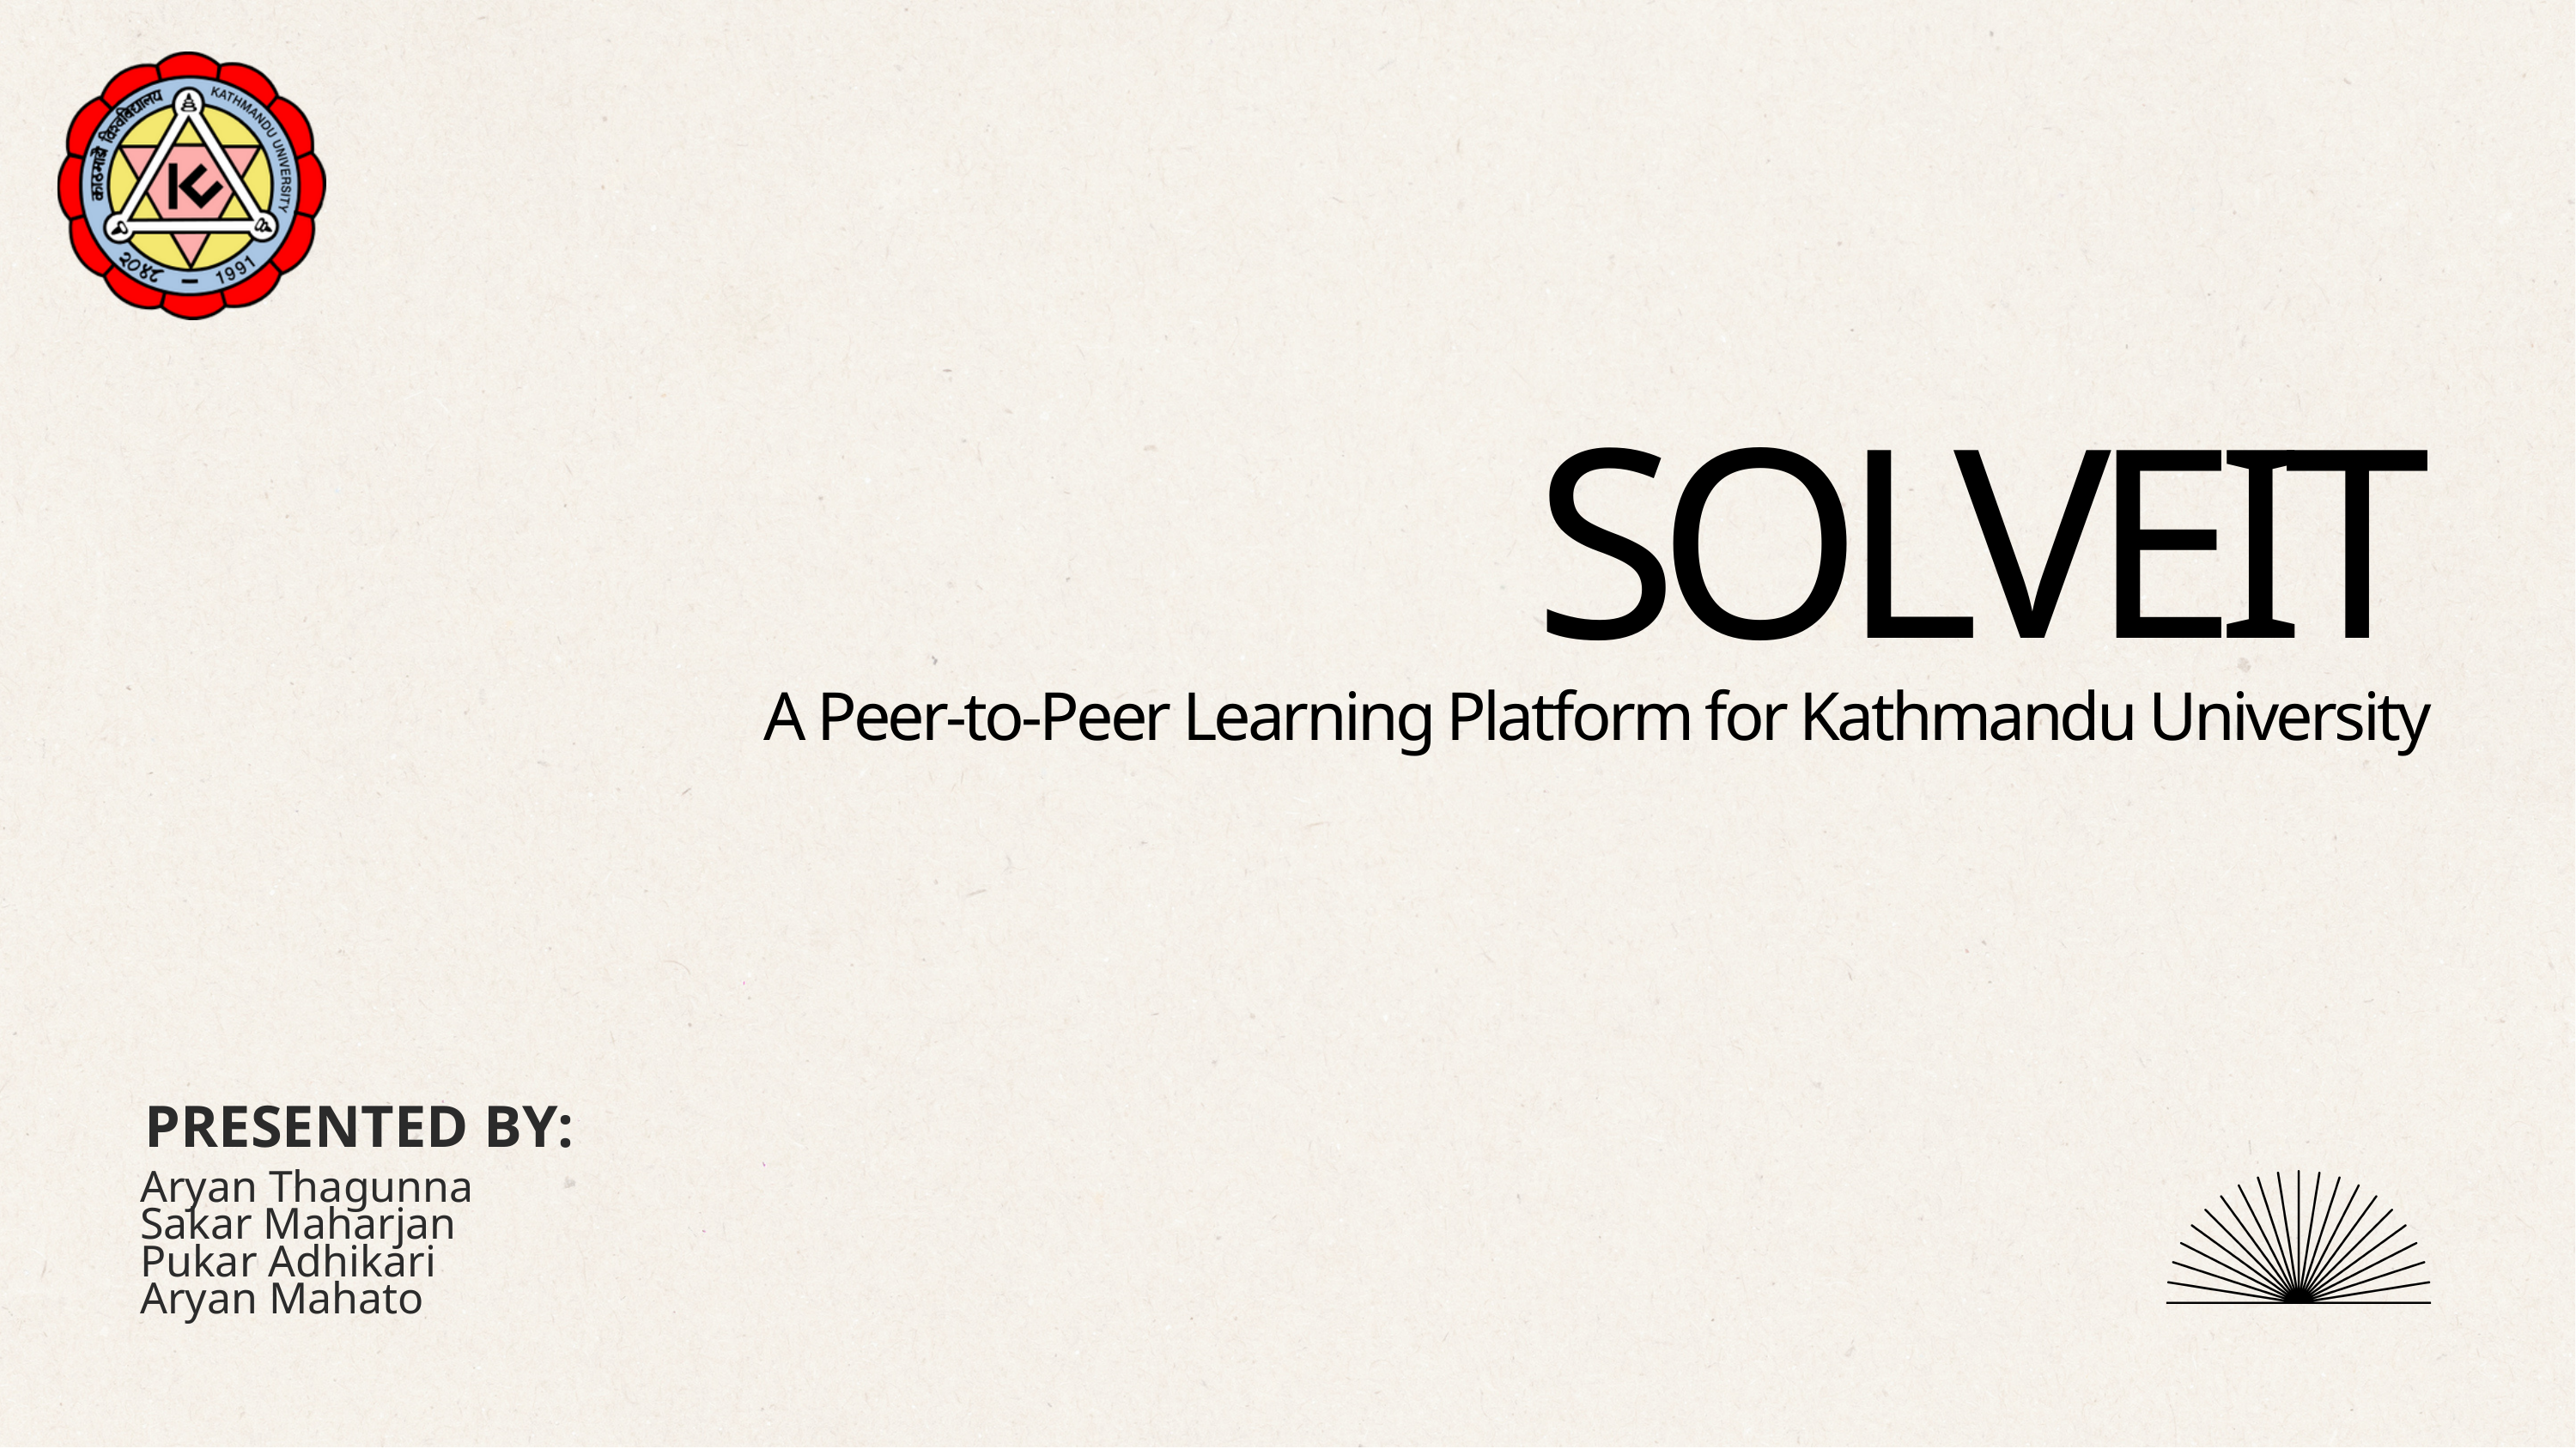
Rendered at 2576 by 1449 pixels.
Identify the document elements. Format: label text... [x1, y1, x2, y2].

text_box [57, 52, 326, 321]
text_box [2166, 1170, 2432, 1304]
text_box [0, 0, 2576, 1447]
text_box PRESENTED BY: [144, 1120, 624, 1159]
text_box Aryan Thagunna Sakar Maharjan Pukar Adhikari Aryan Mahato [140, 1173, 619, 1323]
text_box A Peer-to-Peer Learning Platform for Kathmandu University [425, 691, 2432, 755]
text_box SOLVEIT [381, 486, 2432, 691]
